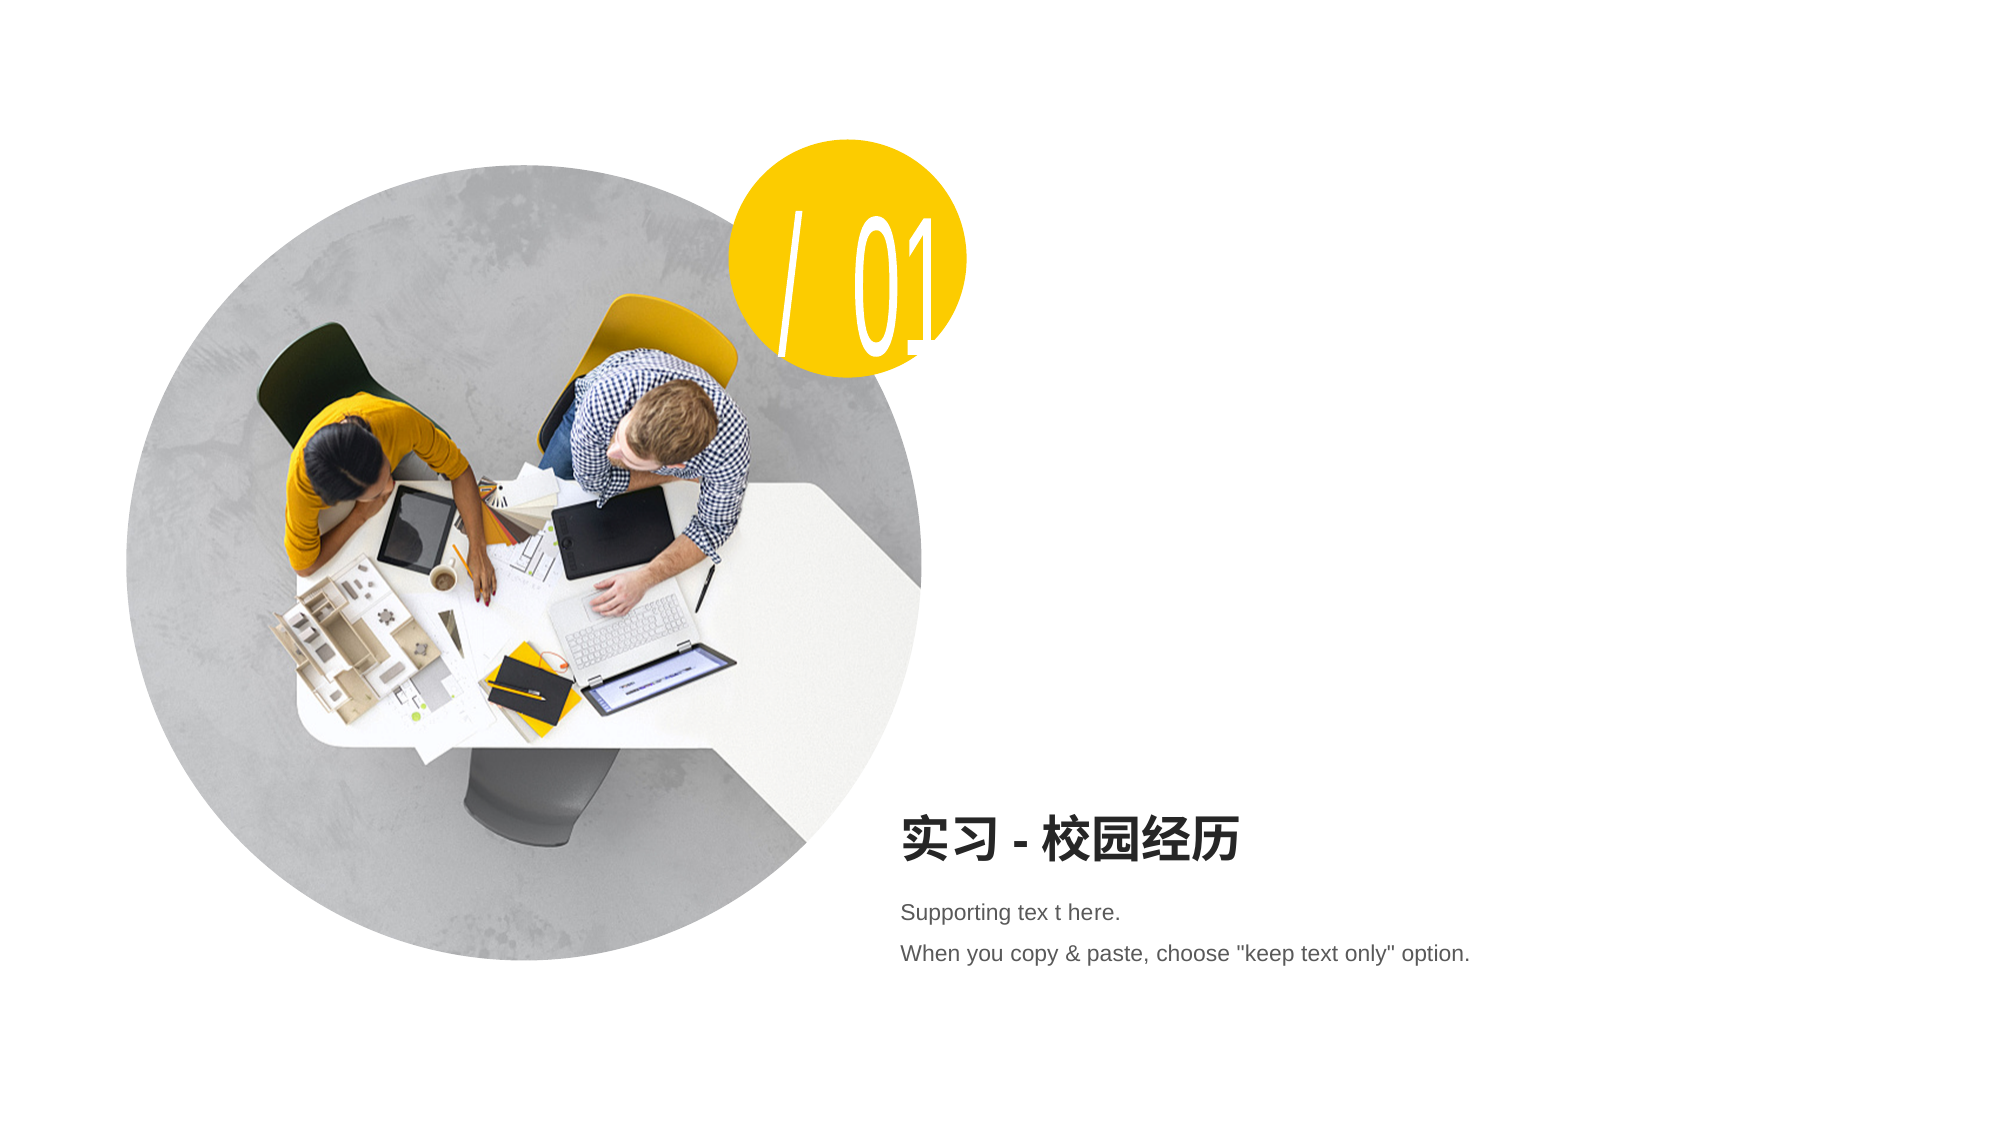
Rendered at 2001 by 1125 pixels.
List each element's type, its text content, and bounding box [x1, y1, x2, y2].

picture [126, 165, 922, 961]
title 实习-校园经历 [885, 729, 1775, 876]
list Supporting tex t he re. When you copy & paste, choose "keep text only" option. [885, 876, 1775, 1043]
